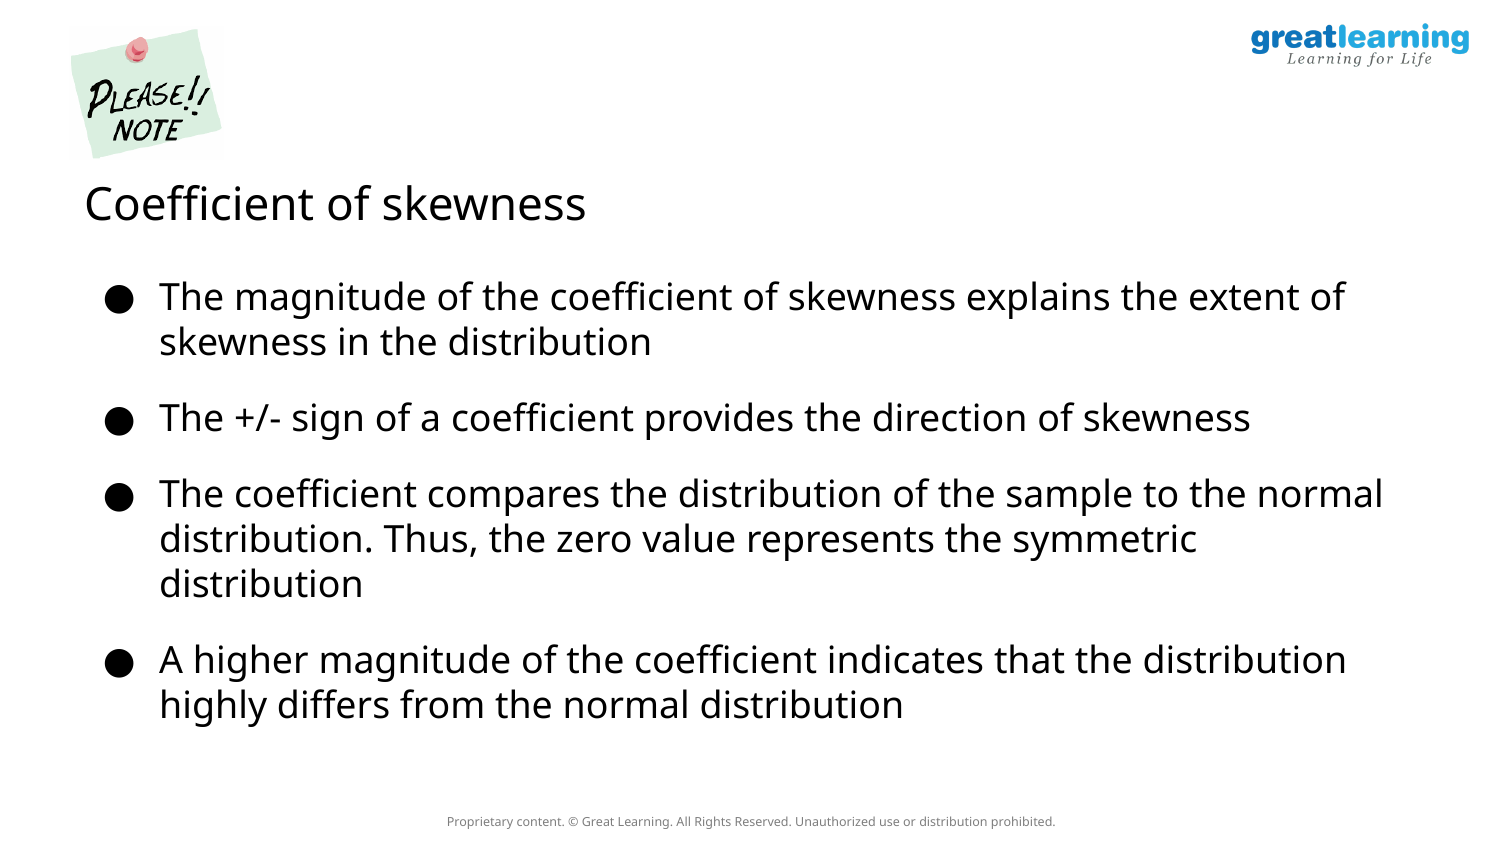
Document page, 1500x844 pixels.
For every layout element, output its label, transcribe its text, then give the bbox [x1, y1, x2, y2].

list The magnitude of the coefficient of skewness explains the extent of skewness in the distribution The +/- sign of a coefficient provides the direction of skewness The coefficient compares the distribution of the sample to the normal distribution. Thus, the zero value represents the symmetric distribution A higher magnitude of the coefficient indicates that the distribution highly differs from the normal distribution [69, 257, 1422, 748]
picture [1251, 23, 1469, 67]
subtitle Coefficient of skewness [69, 159, 946, 238]
picture [69, 26, 224, 159]
